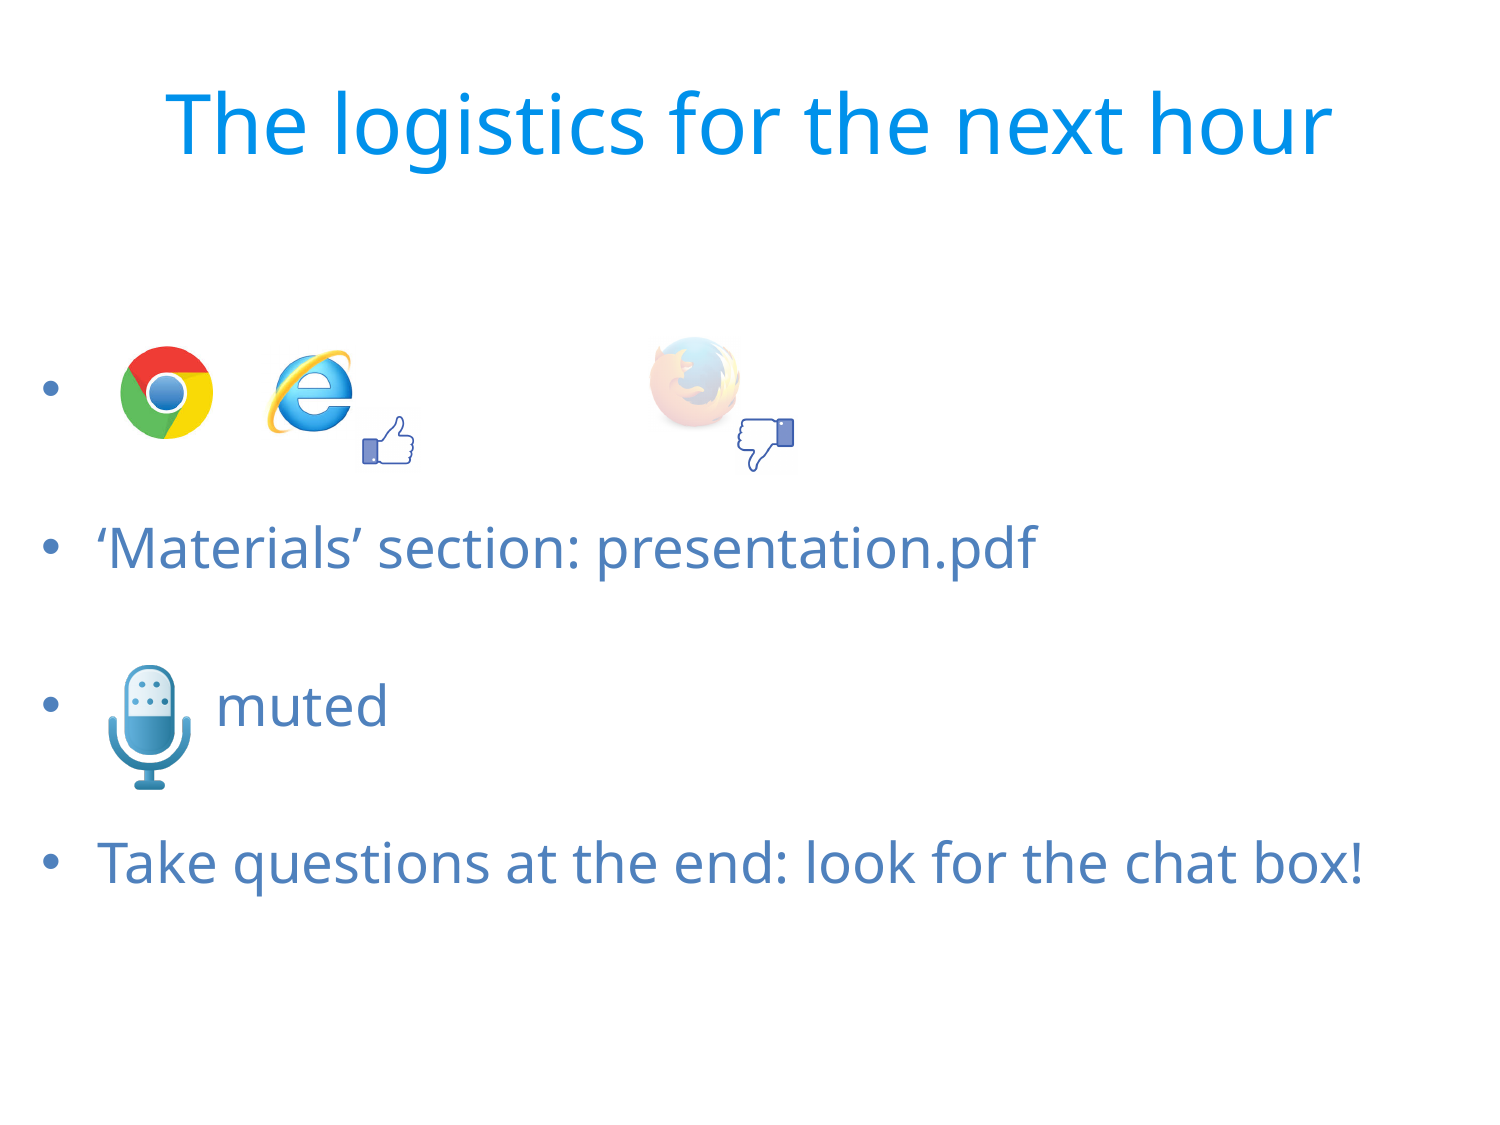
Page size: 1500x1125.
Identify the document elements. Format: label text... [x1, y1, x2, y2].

text_box The logistics for the next hour [0, 63, 1500, 251]
picture [119, 345, 214, 441]
text_box ‘Materials’ section: presentation.pdf muted Take questions at the end: look for the chat box! [26, 347, 1500, 1090]
picture [648, 336, 798, 475]
picture [87, 664, 212, 790]
picture [261, 345, 422, 473]
